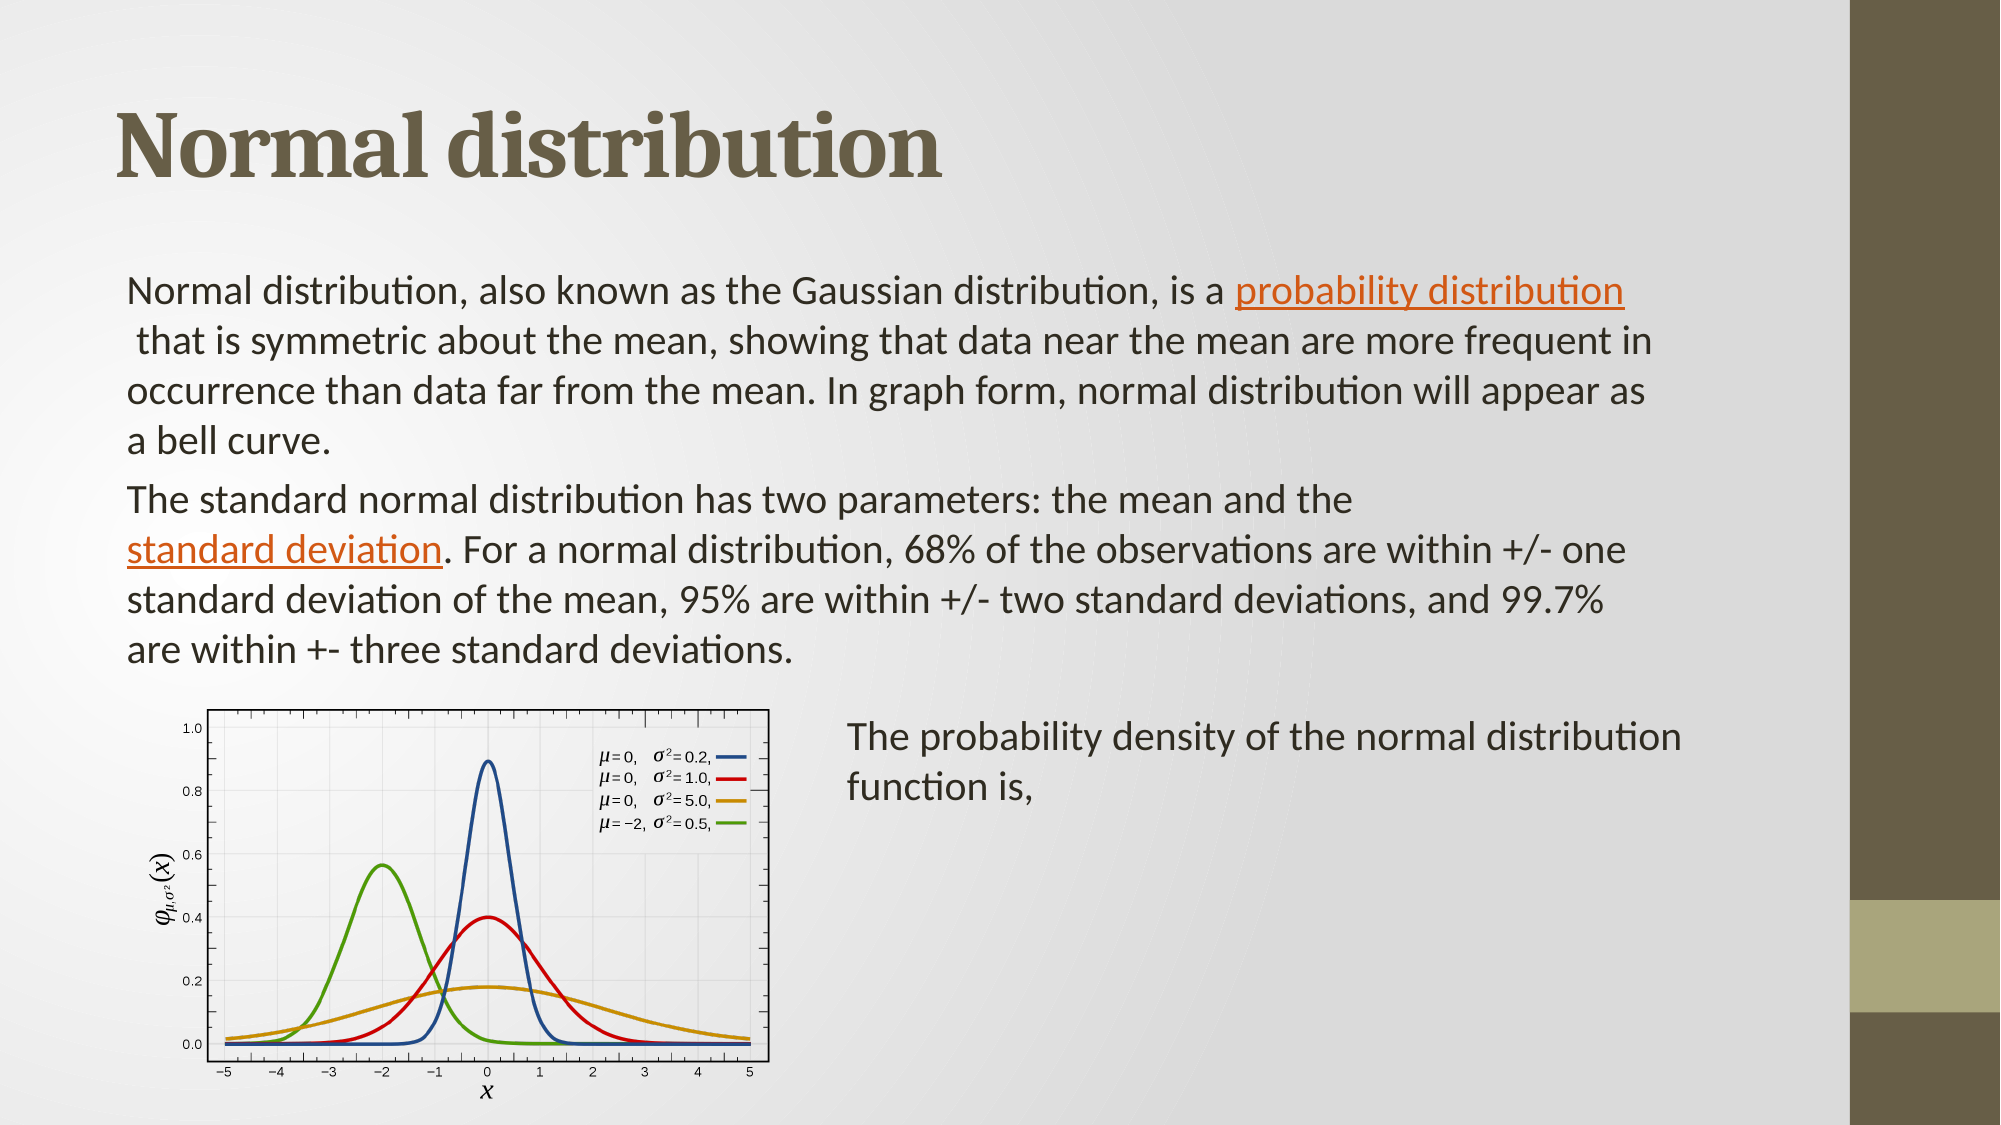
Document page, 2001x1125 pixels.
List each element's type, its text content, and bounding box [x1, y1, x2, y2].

title Normal distribution [99, 45, 1767, 233]
list Normal distribution, also known as the Gaussian distribution, is a probability distribution that is symmetric about the mean, showing that data near the mean are more frequent in occurrence than data far from the mean. In graph form, normal distribution will appear as a bell curve. The standard normal distribution has two parameters: the mean and the standard deviation. For a normal distribution, 68% of the observations are within +/- one standard deviation of the mean, 95% are within +/- two standard deviations, and 99.7% are within +- three standard deviations. [111, 255, 1680, 746]
picture [146, 700, 778, 1105]
